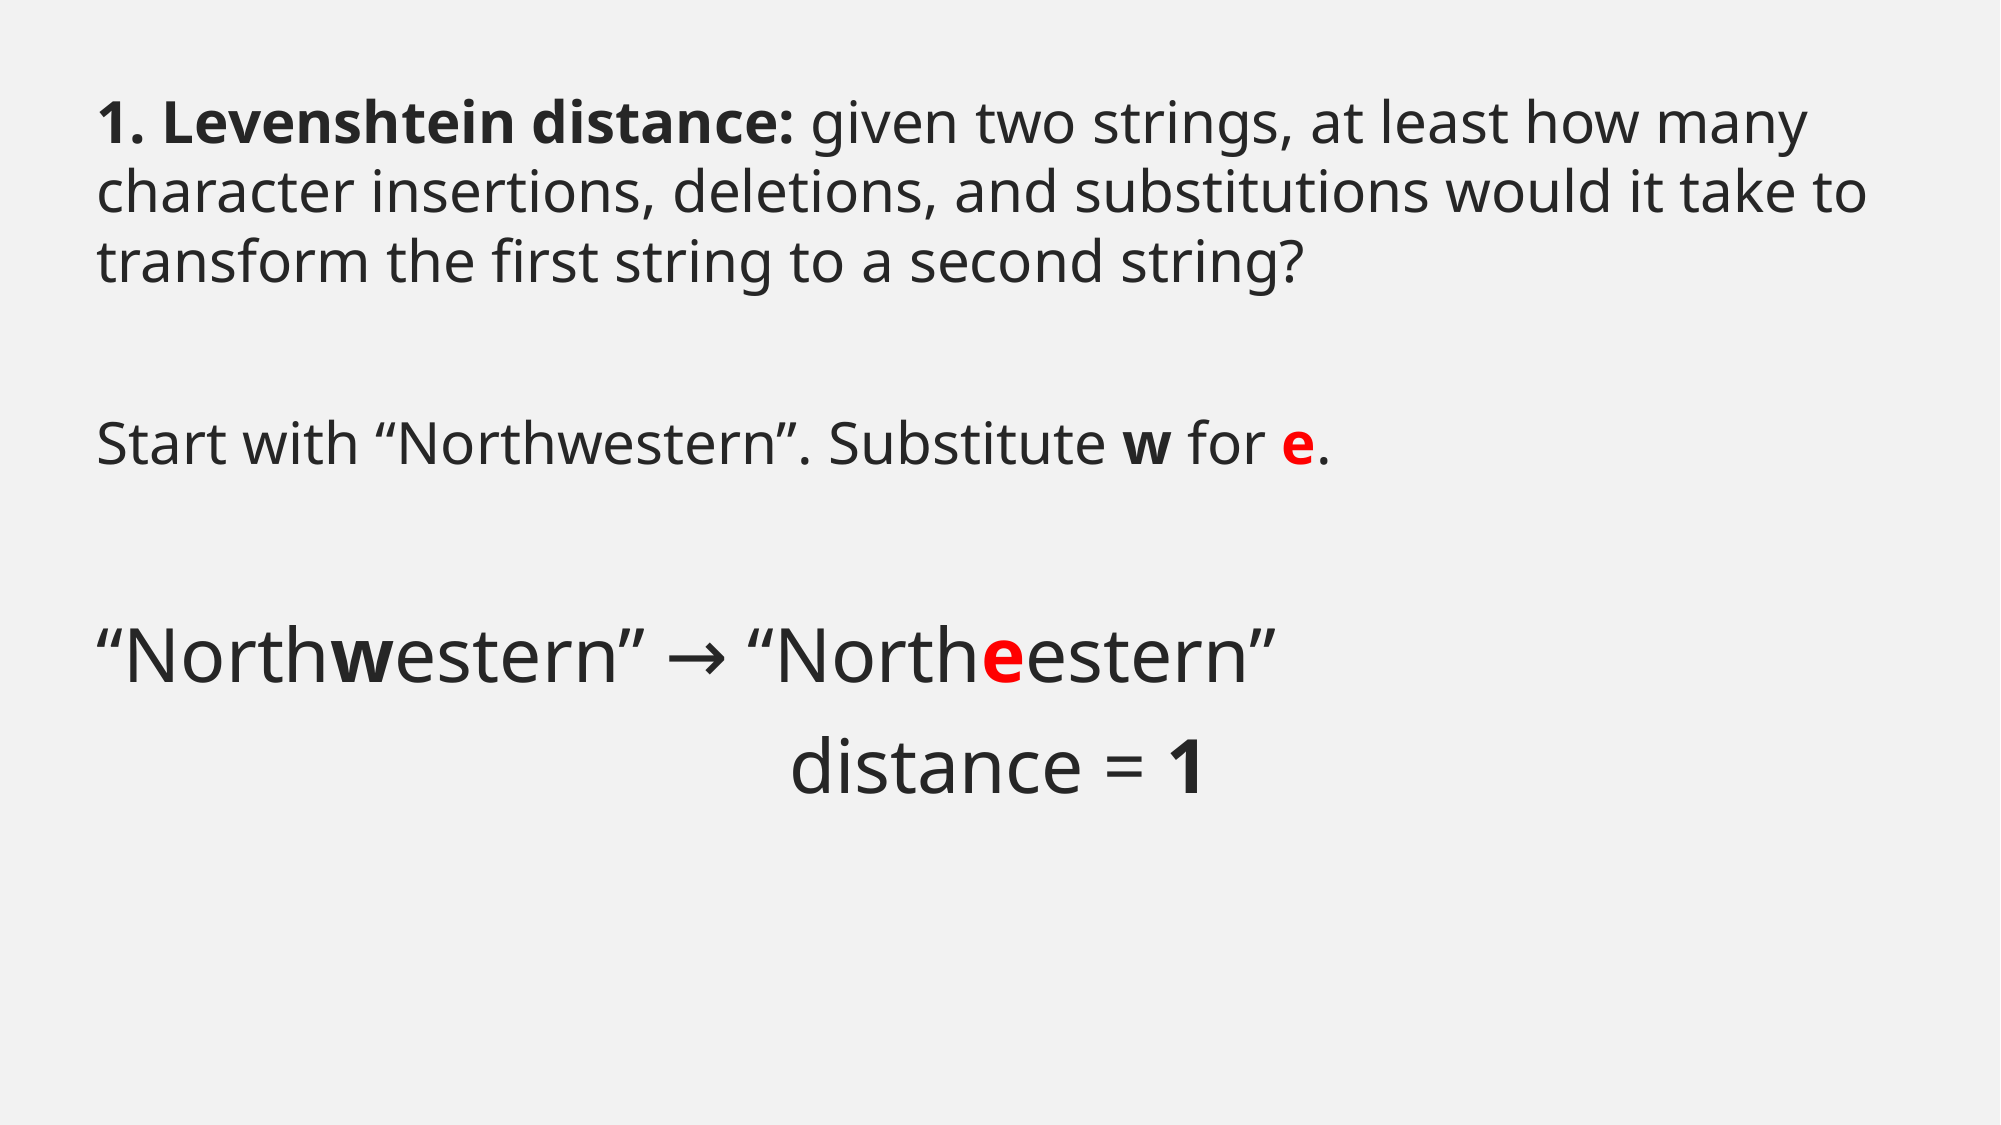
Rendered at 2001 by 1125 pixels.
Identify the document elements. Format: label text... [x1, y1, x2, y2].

list 1. Levenshtein distance: given two strings, at least how many character insertions, deletions, and substitutions would it take to transform the first string to a second string? Start with “Northwestern”. Substitute w for e. “Northwestern” → “Northeestern” distance = 1 [81, 77, 1918, 1037]
